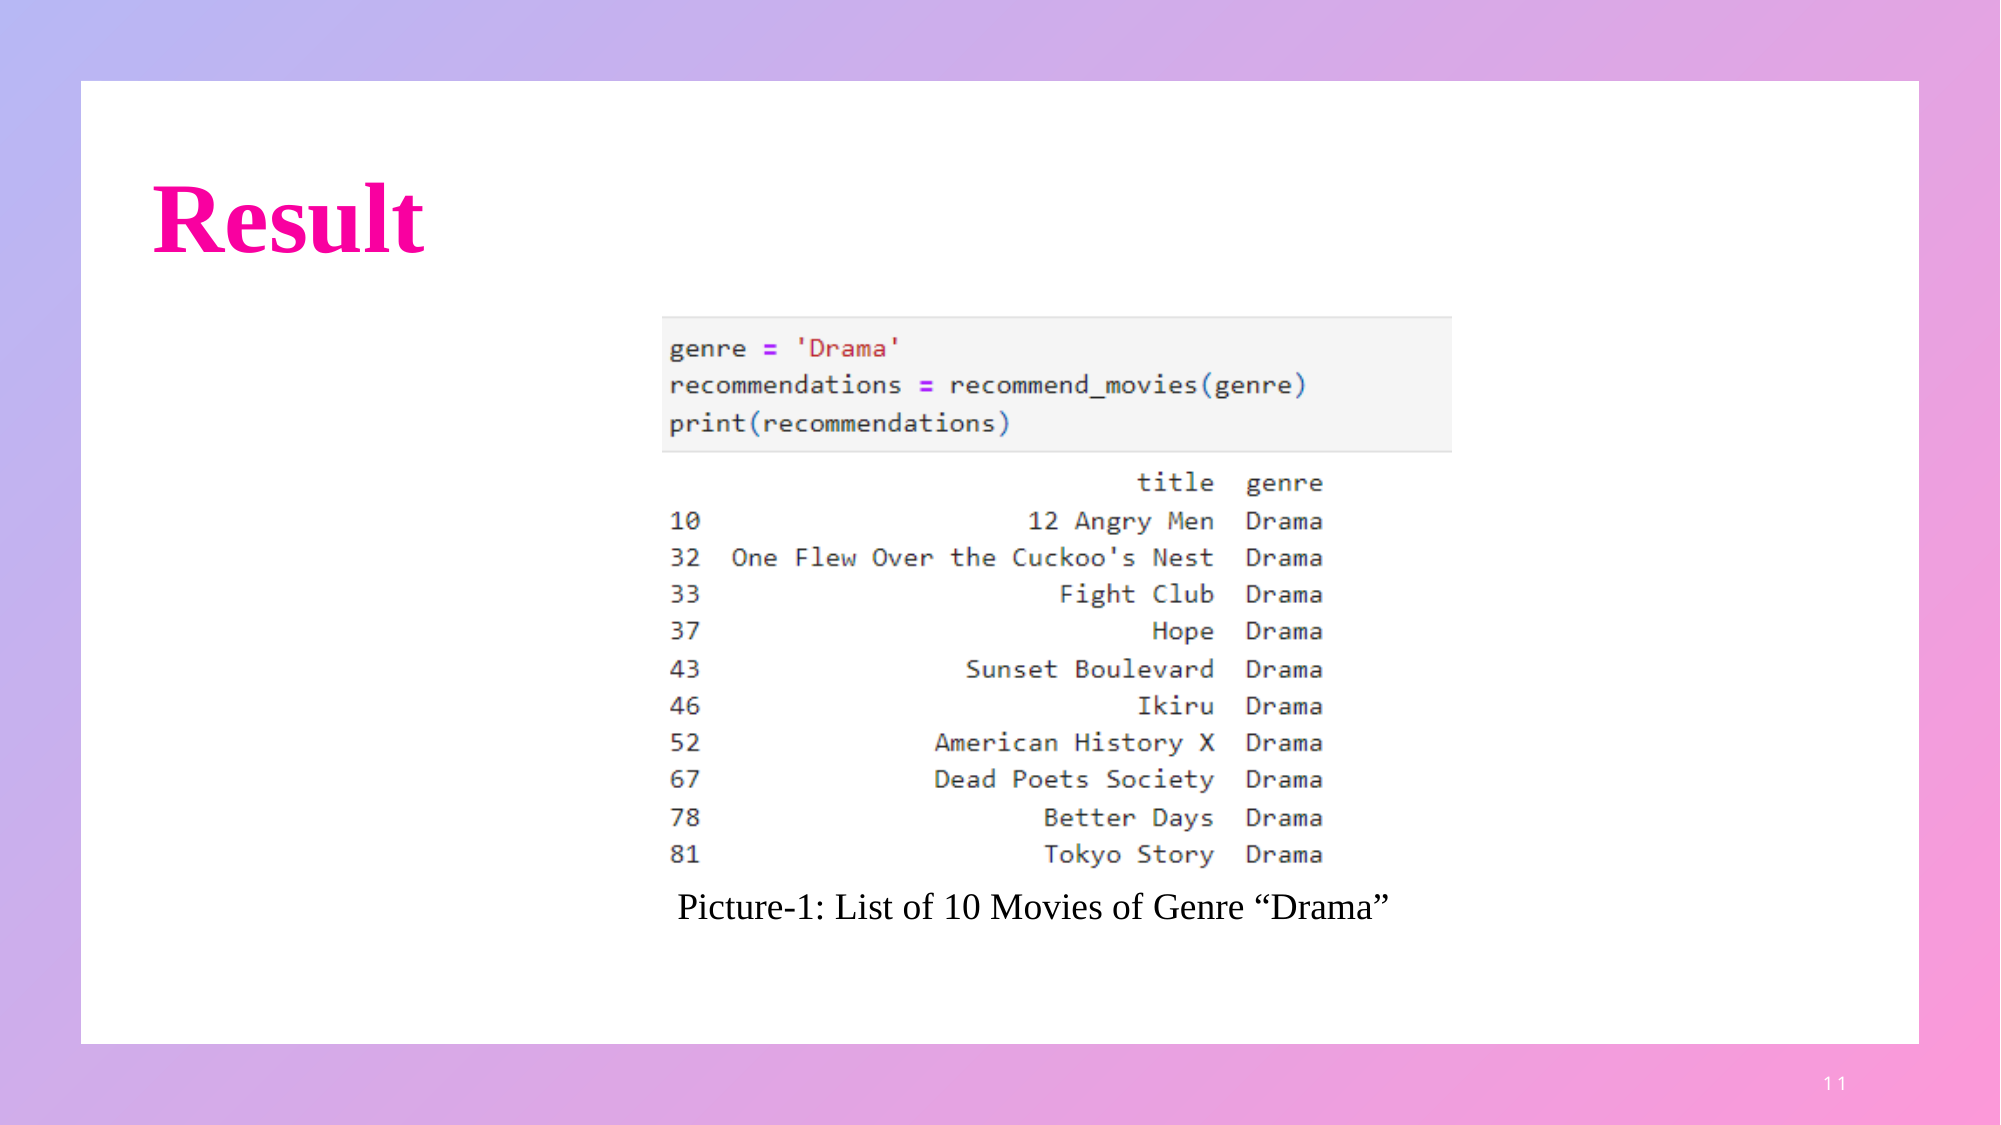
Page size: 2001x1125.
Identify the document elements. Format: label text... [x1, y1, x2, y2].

title Result [137, 111, 1863, 330]
slide_number 11 [1412, 1054, 1863, 1115]
picture [662, 308, 1452, 877]
text_box Picture-1: List of 10 Movies of Genre “Drama” [662, 877, 1436, 935]
